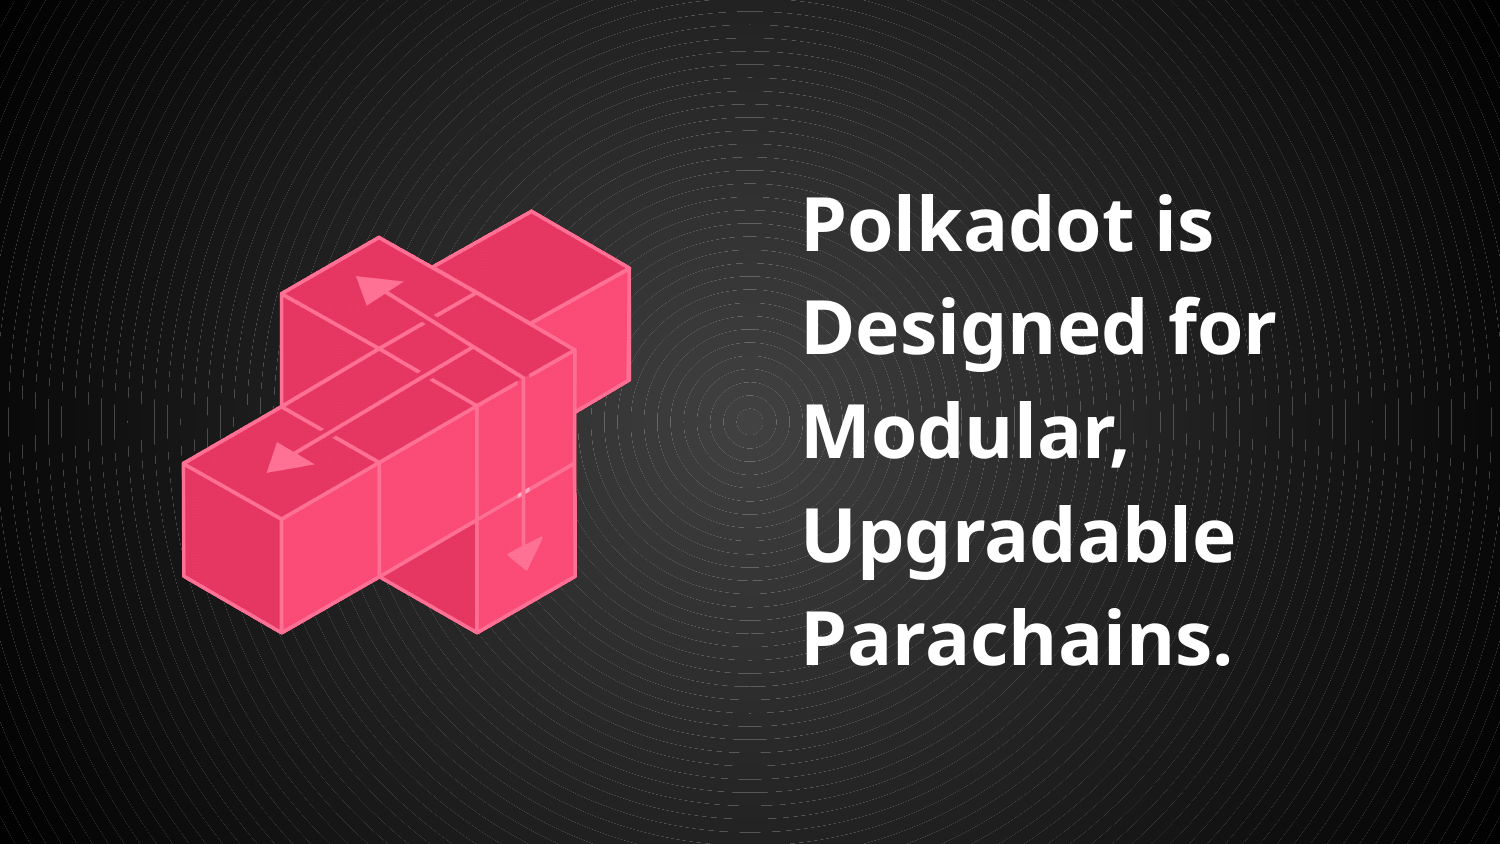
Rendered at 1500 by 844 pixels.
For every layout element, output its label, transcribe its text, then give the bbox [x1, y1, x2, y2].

picture [181, 209, 632, 635]
title Polkadot is Designed for Modular, Upgradable Parachains. [794, 107, 1424, 737]
